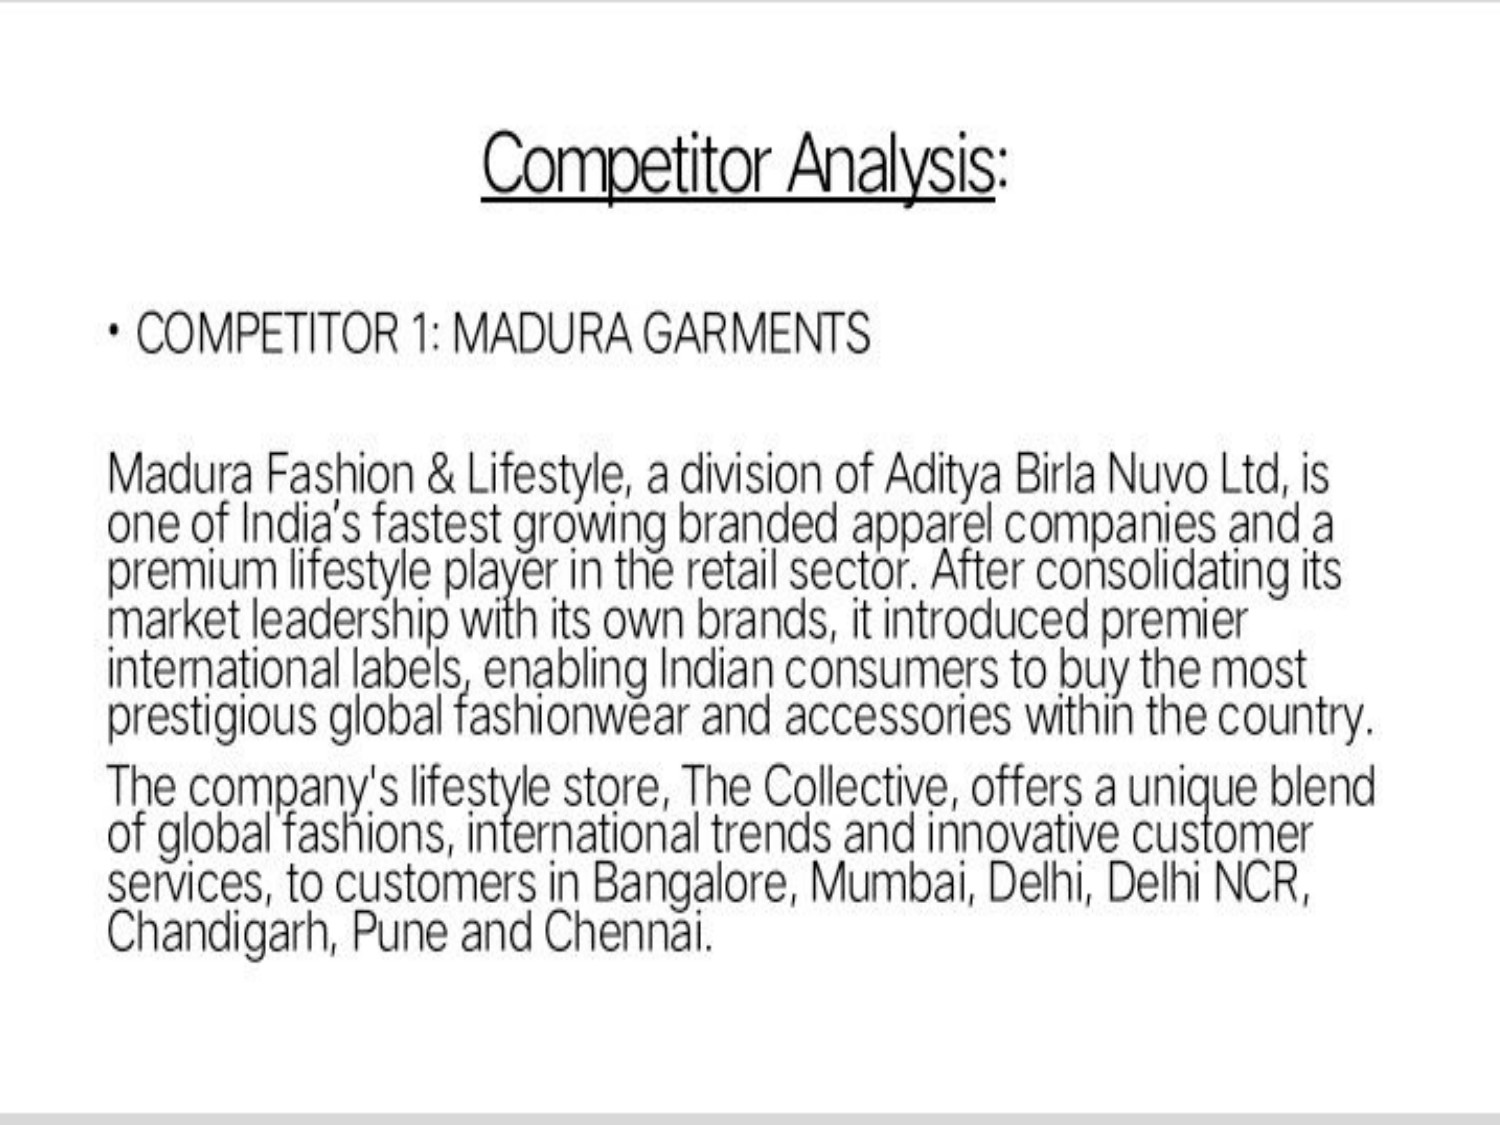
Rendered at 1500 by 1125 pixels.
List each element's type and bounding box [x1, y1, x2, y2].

list [0, 0, 1500, 1125]
